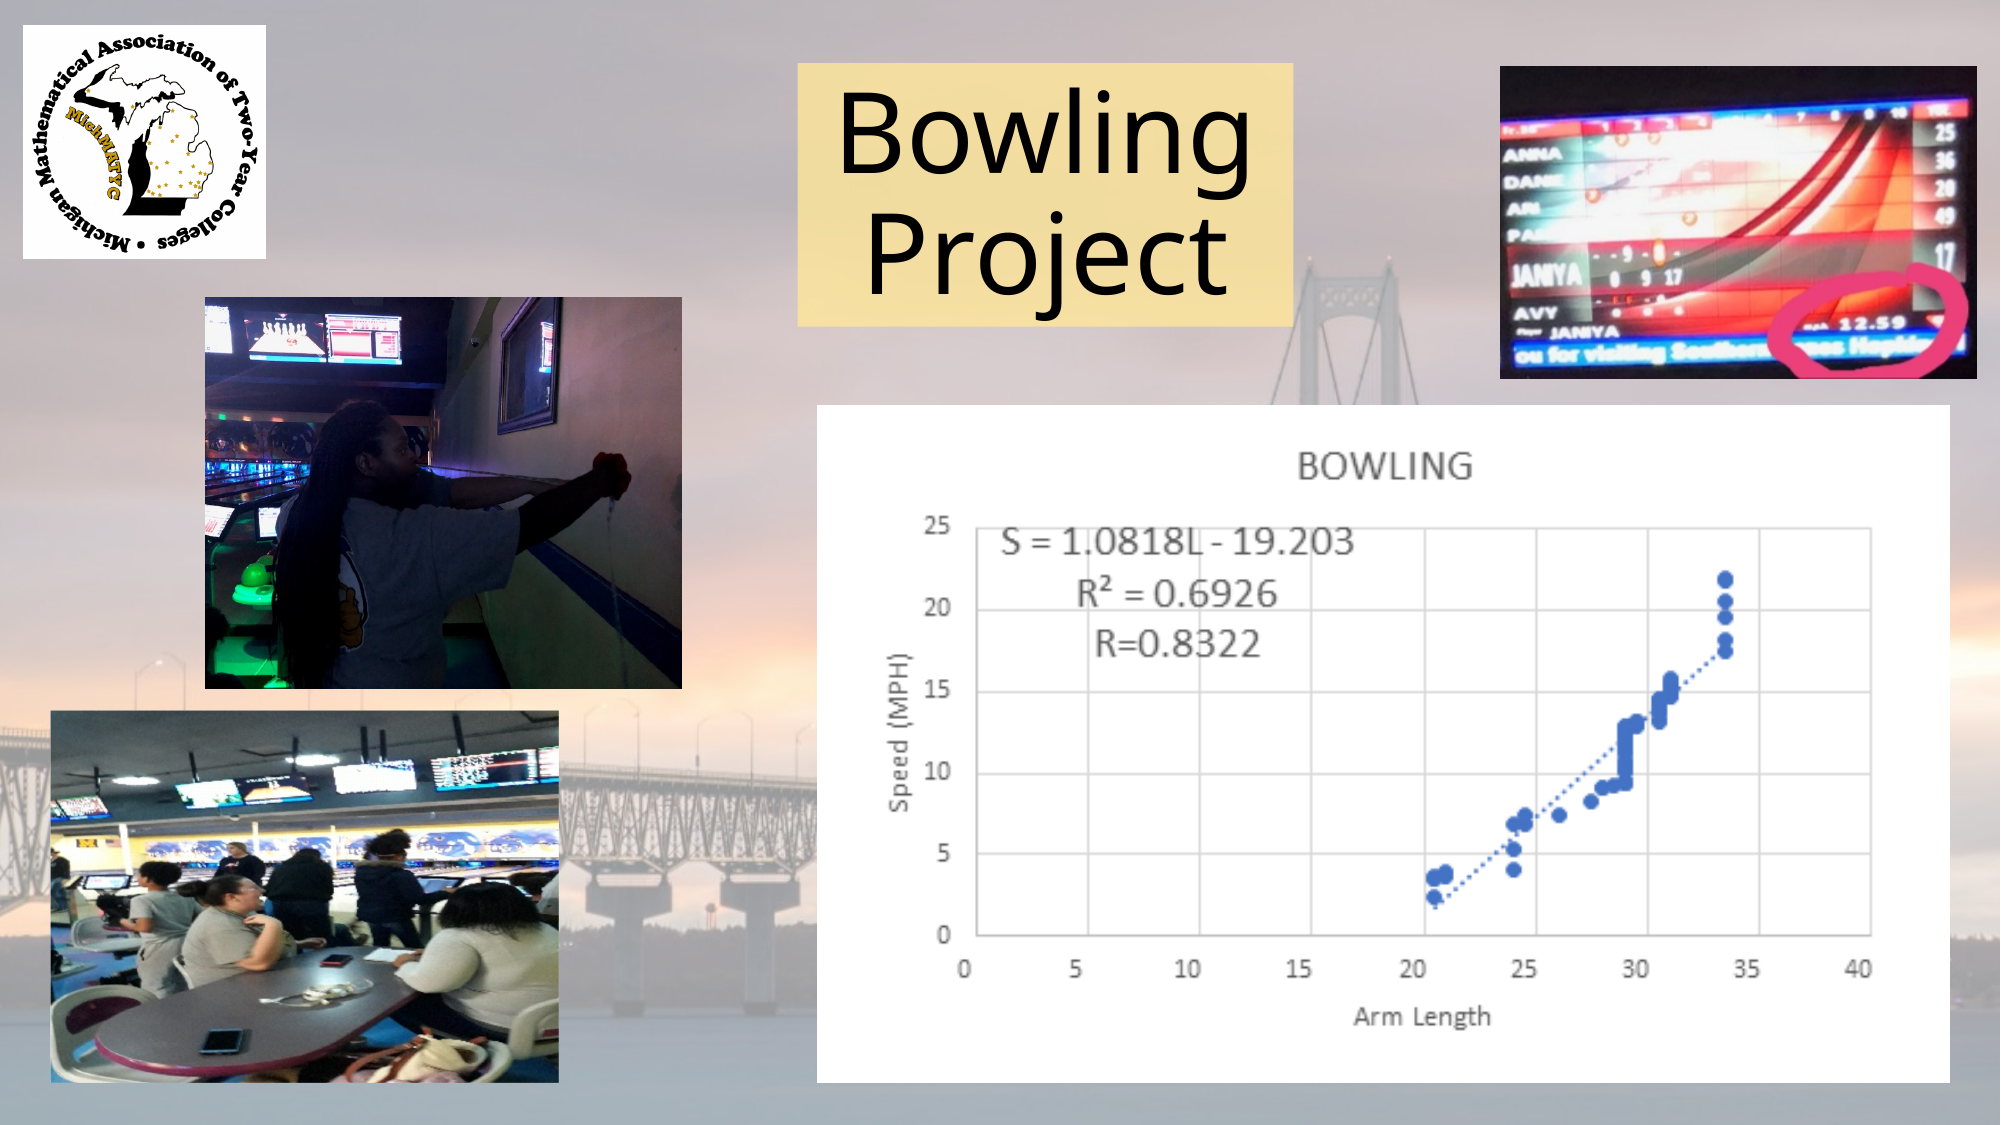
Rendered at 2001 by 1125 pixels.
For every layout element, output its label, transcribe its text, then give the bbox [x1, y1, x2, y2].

picture [51, 297, 682, 1125]
picture [817, 405, 1950, 1083]
title Bowling Project [797, 63, 1294, 327]
picture [23, 25, 266, 259]
picture [1500, 65, 1977, 379]
